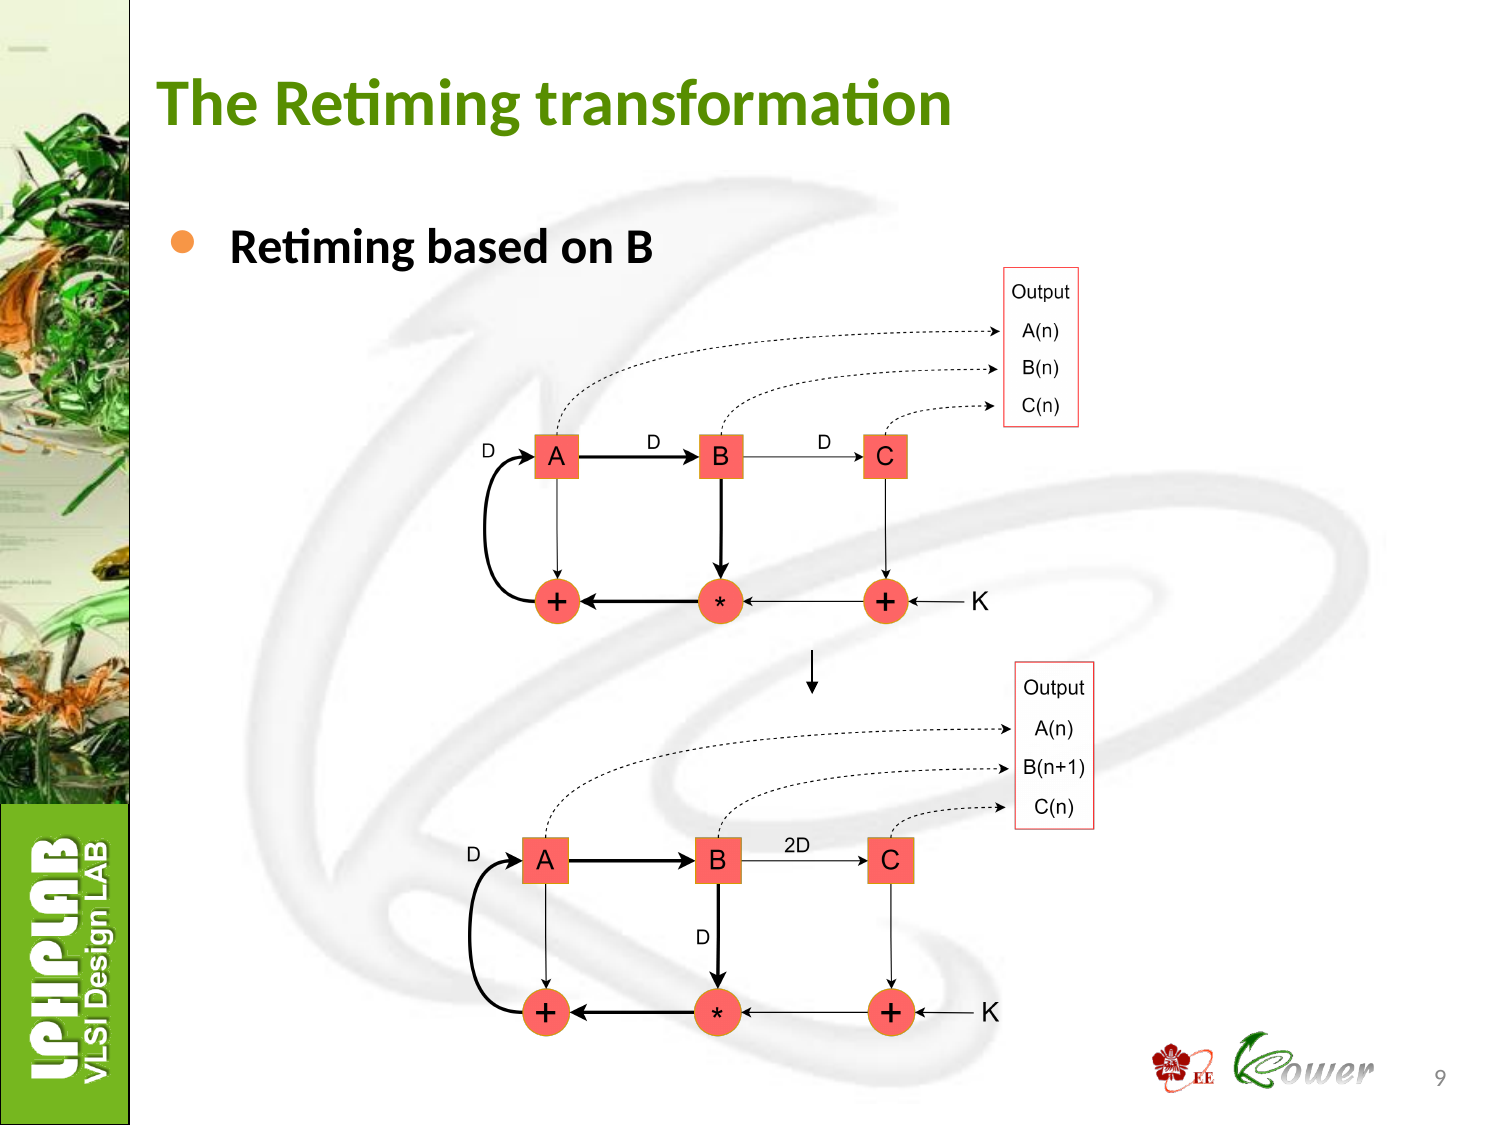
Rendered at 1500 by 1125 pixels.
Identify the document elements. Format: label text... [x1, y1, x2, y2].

text_box Retiming based on B [154, 176, 1241, 274]
picture [23, 834, 118, 1090]
picture [0, 0, 129, 804]
picture [241, 170, 1387, 1104]
slide_number 9 [1427, 1060, 1468, 1090]
title The Retiming transformation [154, 56, 1130, 176]
